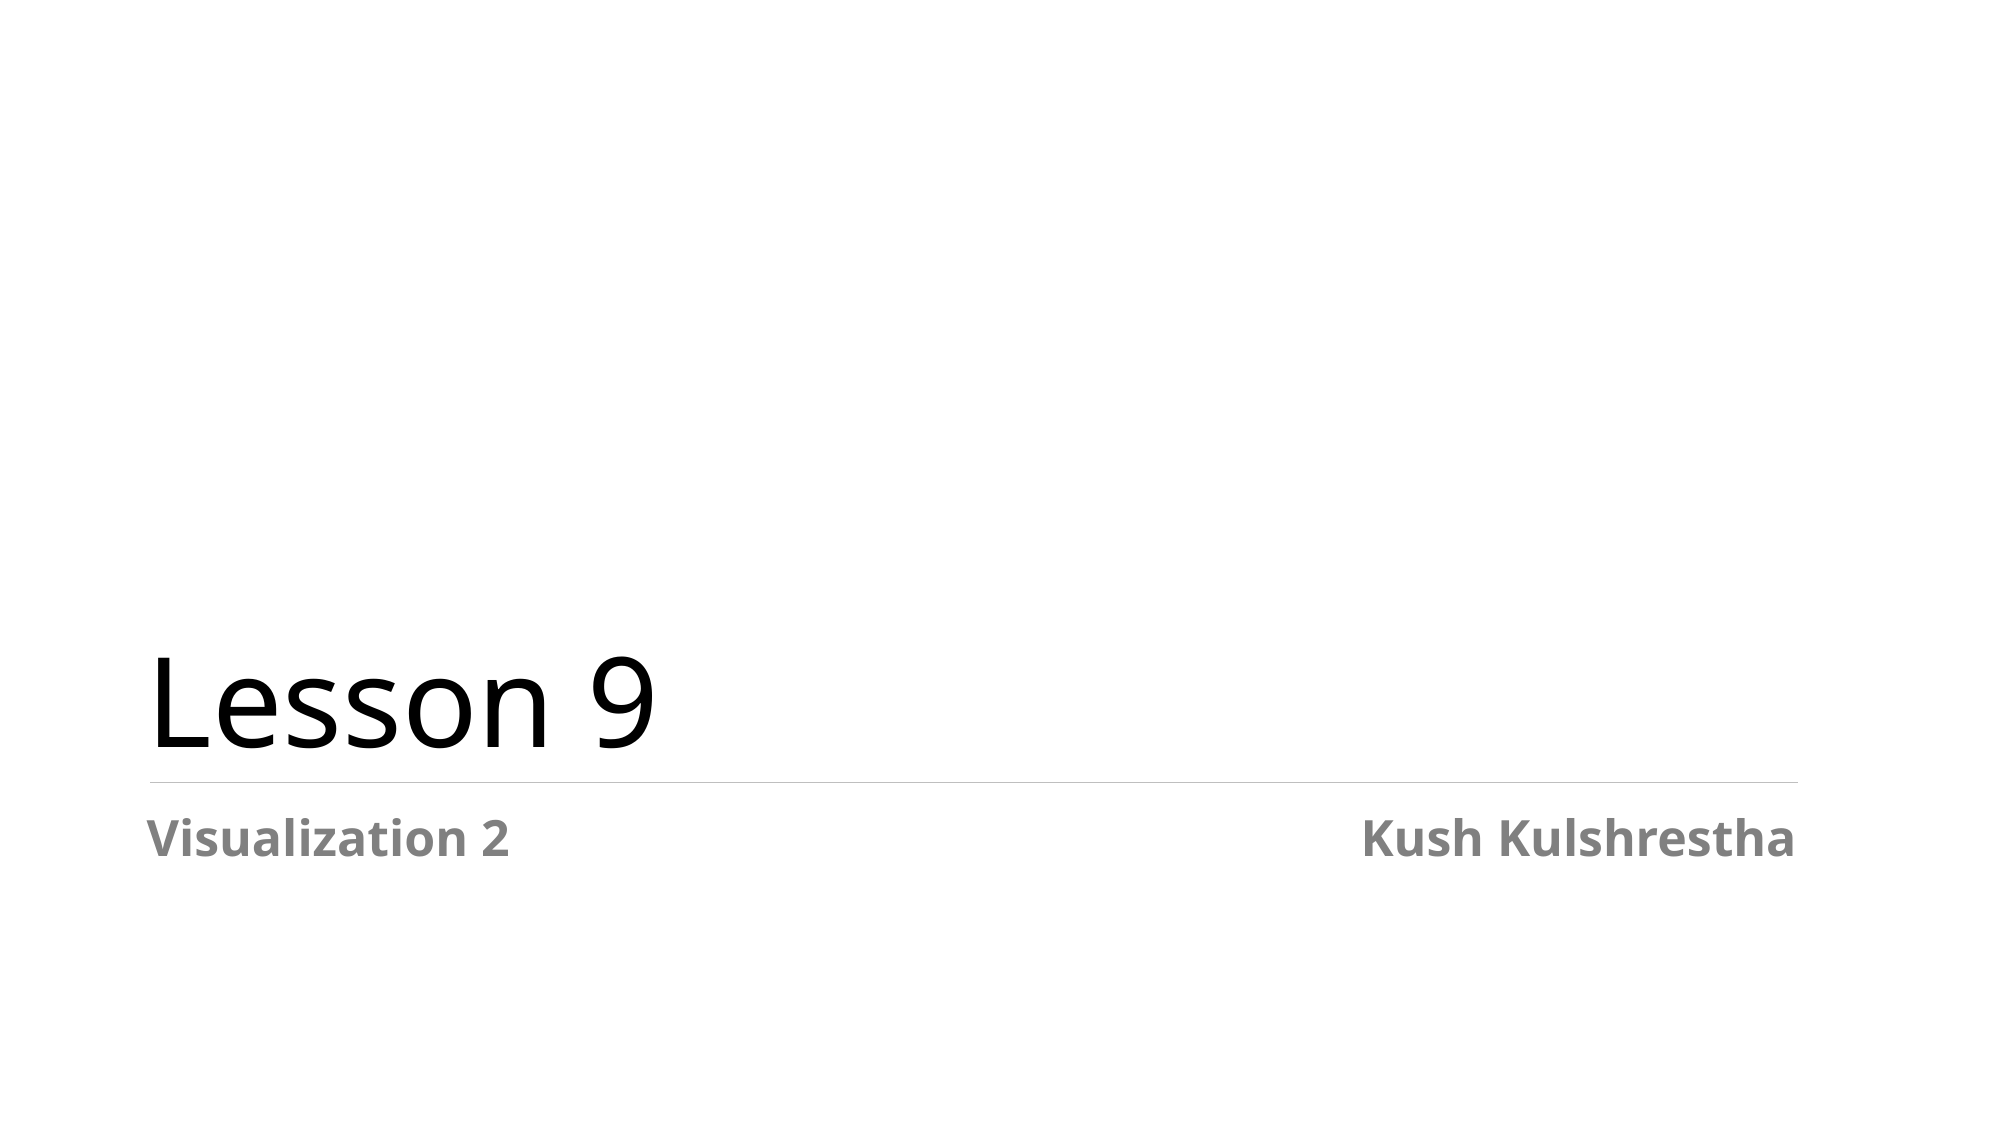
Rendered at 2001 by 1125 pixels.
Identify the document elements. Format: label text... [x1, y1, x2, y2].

subtitle Visualization 2 [131, 805, 753, 896]
text_box Kush Kulshrestha [1190, 805, 1812, 896]
title Lesson 9 [131, 536, 1632, 783]
